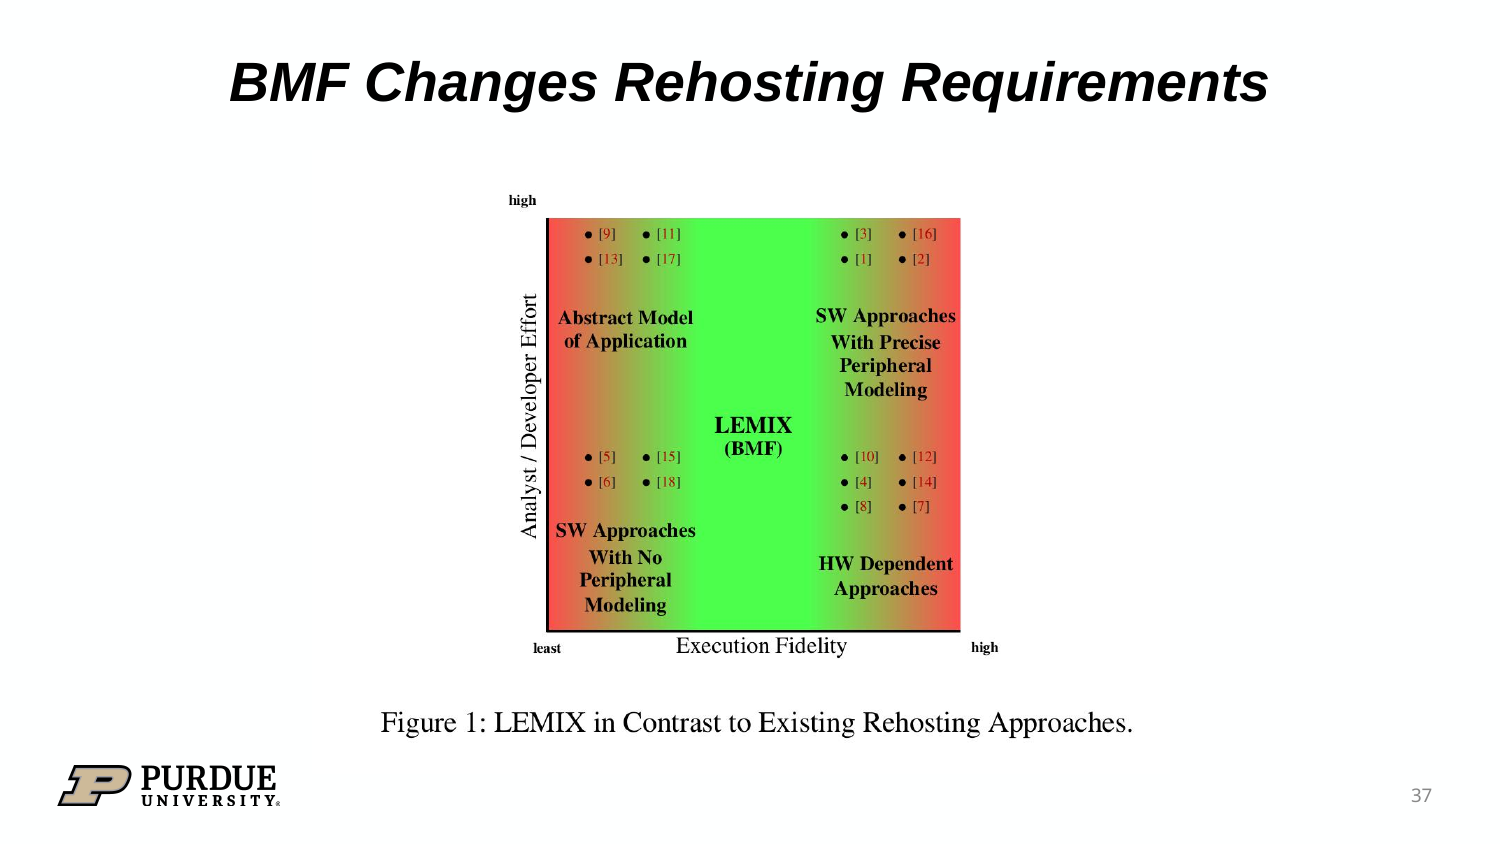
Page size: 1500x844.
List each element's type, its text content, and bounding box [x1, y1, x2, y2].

picture [312, 150, 1170, 775]
slide_number ‹#› [1308, 773, 1444, 819]
title BMF Changes Rehosting Requirements [57, 47, 1444, 120]
picture [57, 765, 280, 806]
